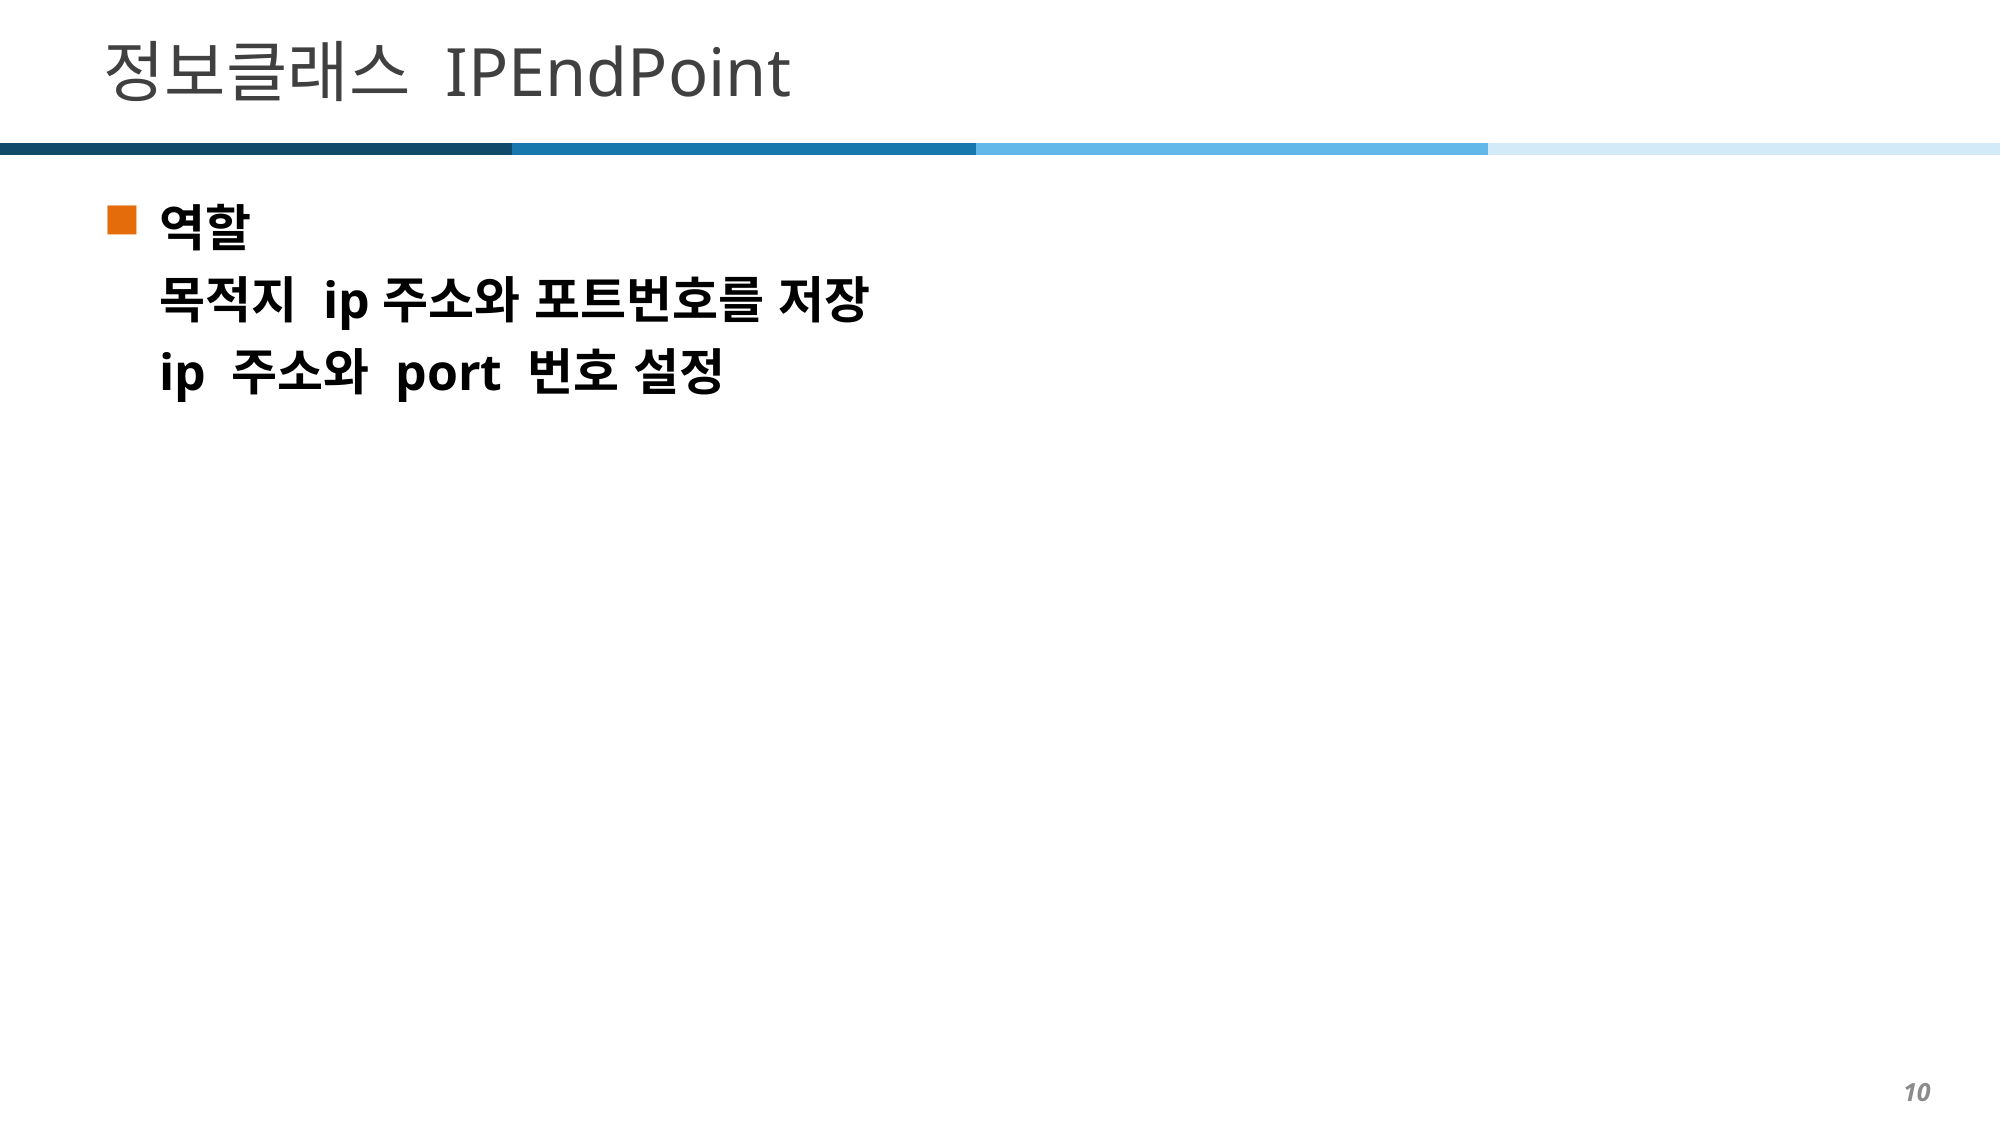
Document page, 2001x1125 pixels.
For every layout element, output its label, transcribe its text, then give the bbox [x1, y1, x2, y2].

title 정보클래스 IPEndPoint [88, 18, 1920, 122]
list 역할 목적지 ip주소와 포트번호를 저장 ip 주소와 port 번호 설정 [88, 176, 1920, 1083]
